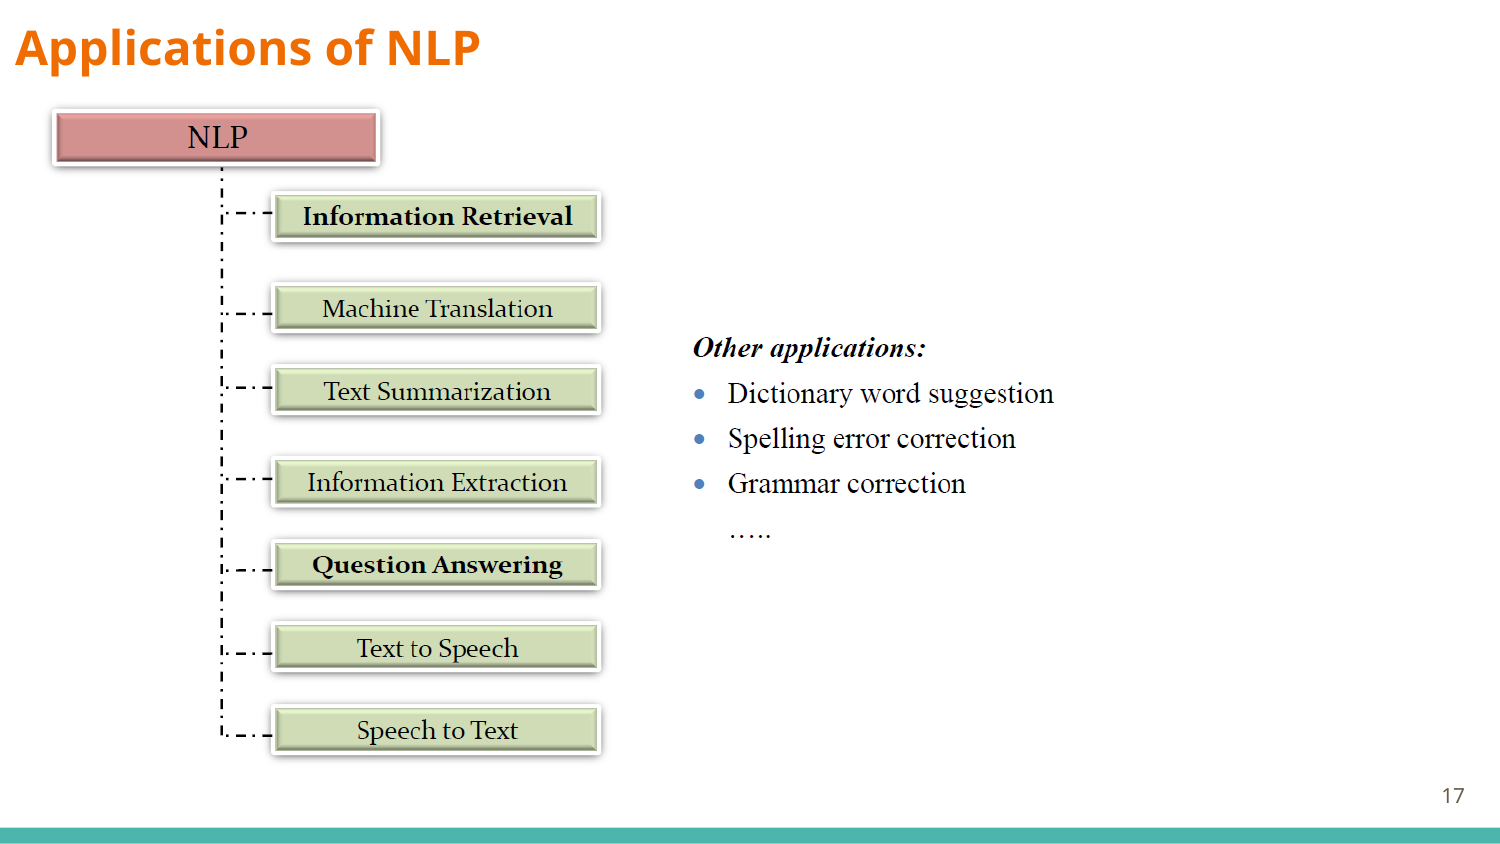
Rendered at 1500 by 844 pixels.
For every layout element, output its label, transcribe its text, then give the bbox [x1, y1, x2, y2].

picture [37, 94, 1057, 767]
title Applications of NLP [0, 2, 1398, 91]
slide_number 17 [1389, 764, 1480, 830]
